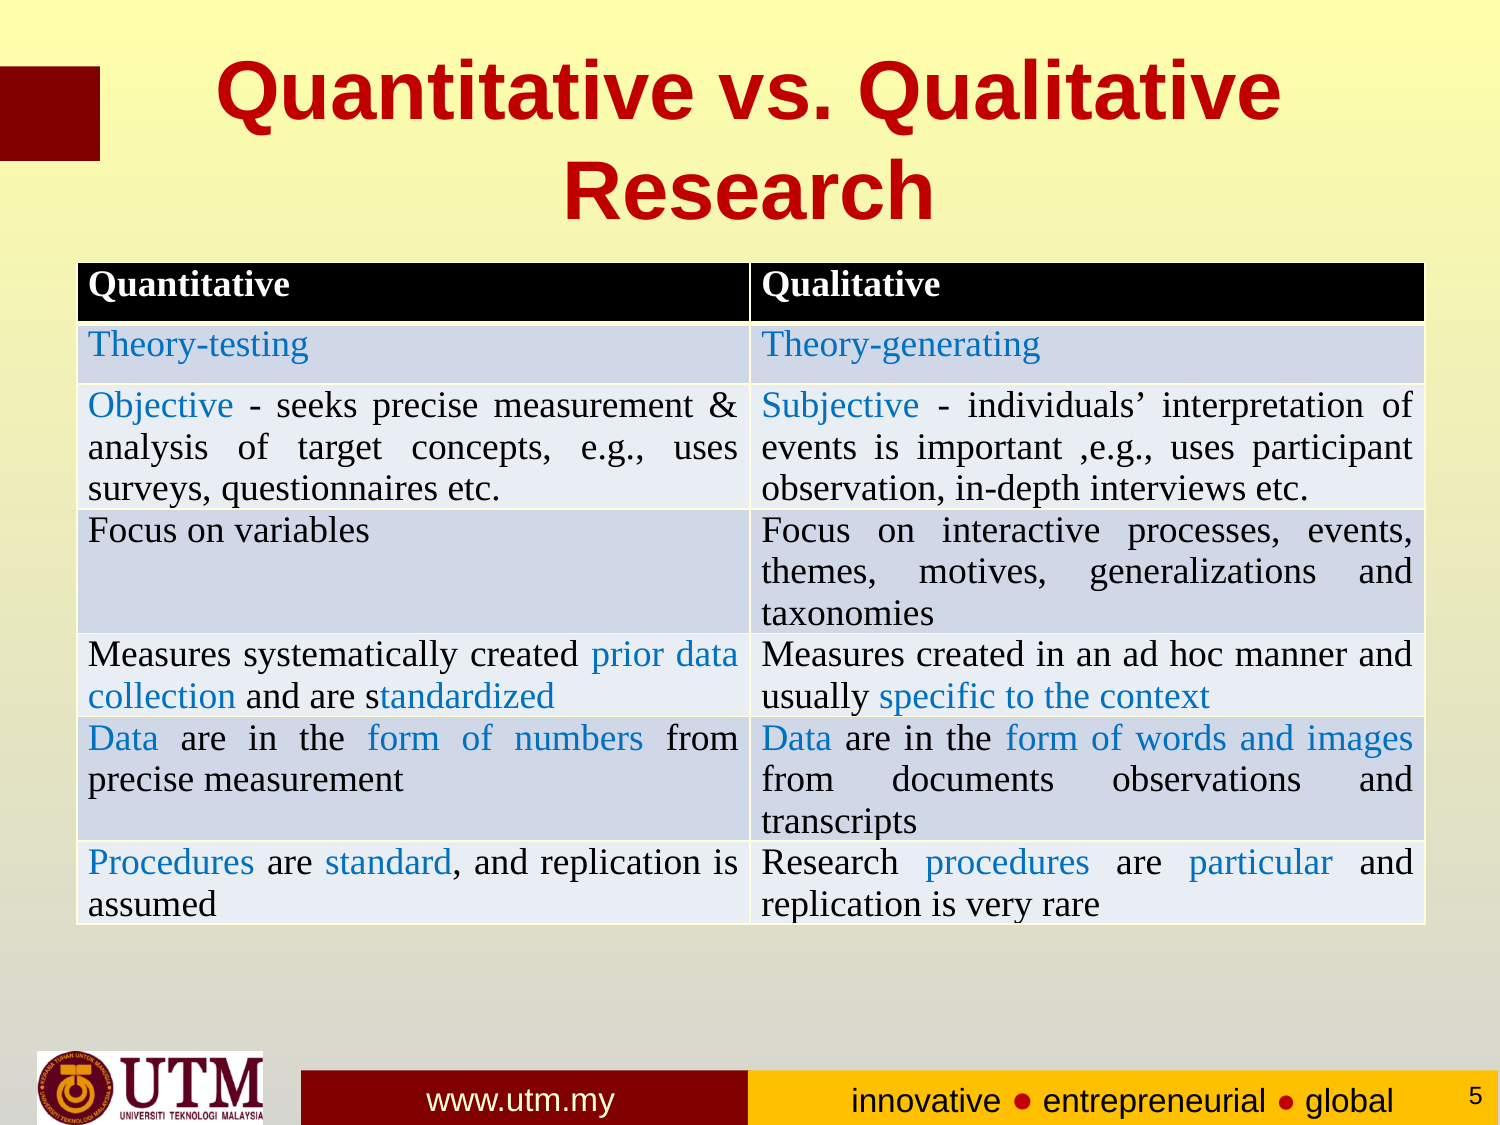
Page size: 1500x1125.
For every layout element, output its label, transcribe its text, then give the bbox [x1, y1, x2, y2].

table_cell Data are in the form of numbers from precise measurement [78, 717, 749, 840]
table_cell Research procedures are particular and replication is very rare [751, 842, 1424, 923]
table_cell Data are in the form of words and images from documents observations and transcripts [751, 717, 1424, 840]
table_cell Procedures are standard, and replication is assumed [78, 842, 749, 923]
table_cell Measures created in an ad hoc manner and usually specific to the context [751, 634, 1424, 716]
table_cell Theory-generating [751, 326, 1424, 383]
table_cell Focus on variables [78, 510, 749, 633]
table_header Quantitative [78, 263, 749, 321]
table_cell Subjective - individuals’ interpretation of events is important ,e.g., uses participant observation, in-depth interviews etc. [751, 385, 1424, 508]
picture [37, 1051, 263, 1125]
slide_number [1074, 1025, 1388, 1100]
table_cell Theory-testing [78, 326, 749, 383]
table_cell Objective - seeks precise measurement & analysis of target concepts, e.g., uses surveys, questionnaires etc. [78, 385, 749, 508]
table_cell Measures systematically created prior data collection and are standardized [78, 634, 749, 716]
table_cell Focus on interactive processes, events, themes, motives, generalizations and taxonomies [751, 510, 1424, 633]
table_header Qualitative [751, 263, 1424, 321]
title Quantitative vs. Qualitative Research [111, 42, 1388, 231]
